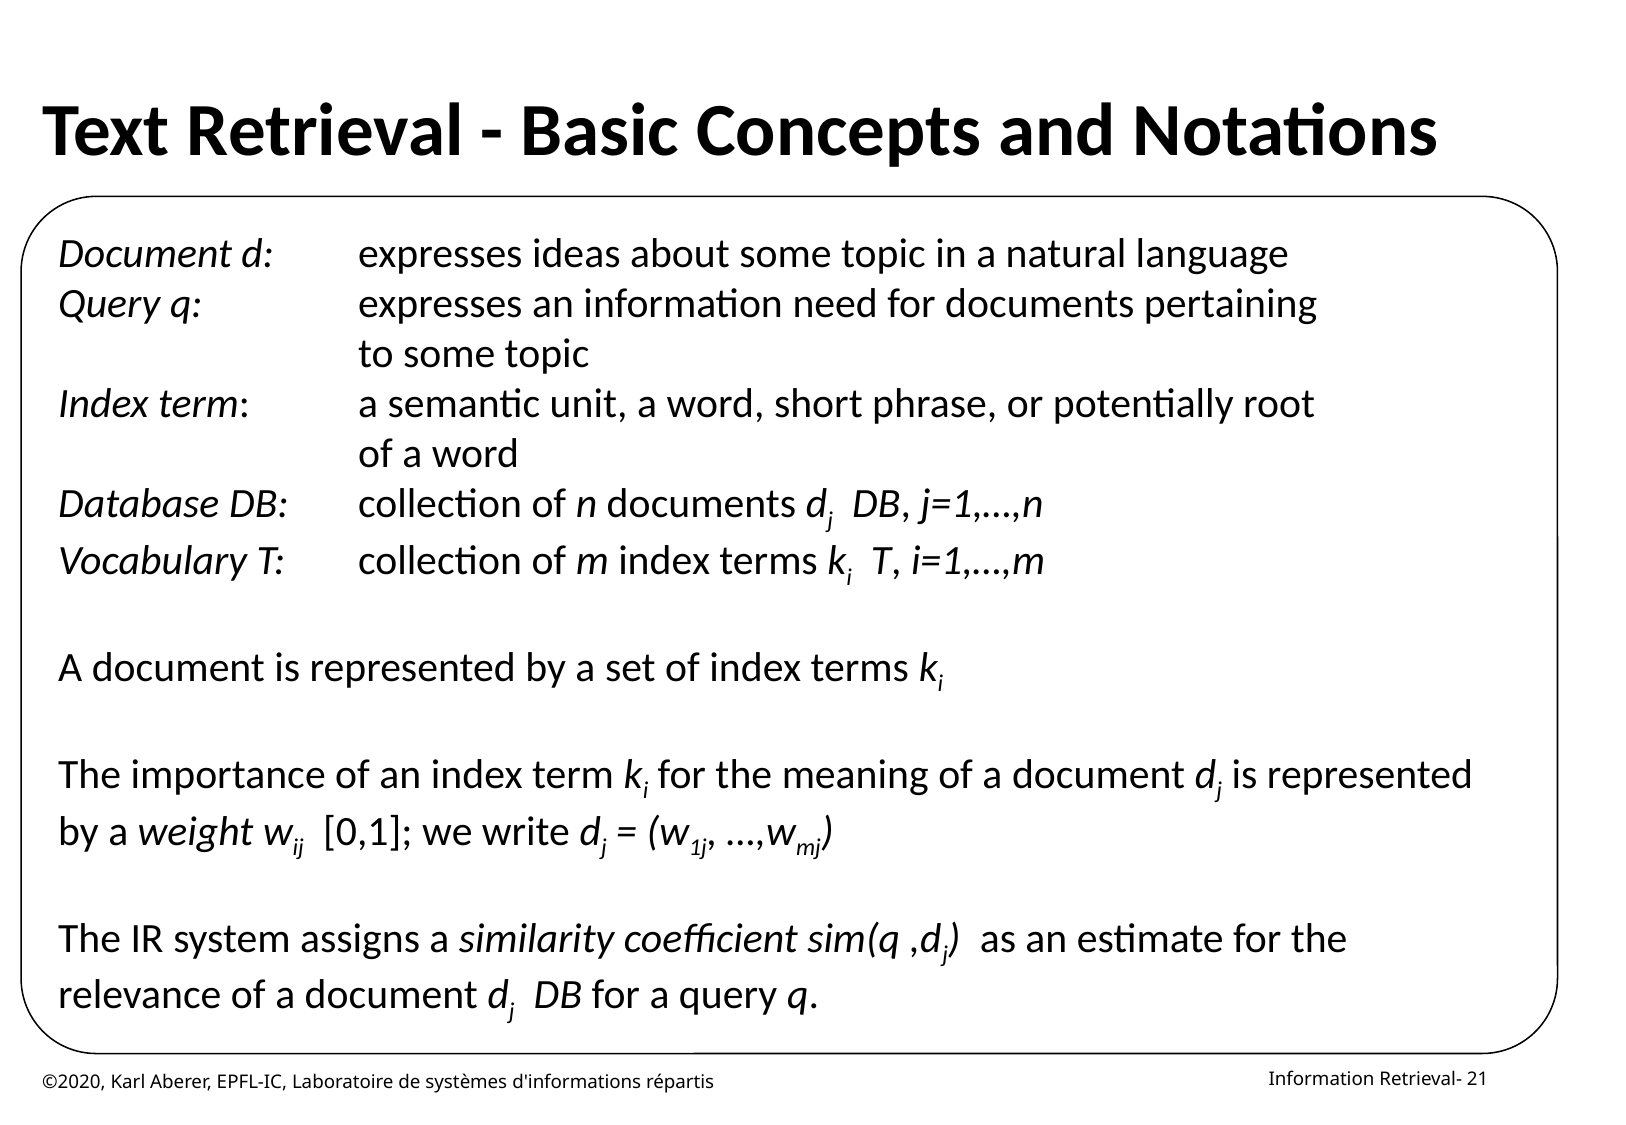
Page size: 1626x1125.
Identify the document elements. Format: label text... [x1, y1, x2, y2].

footer ©2020, Karl Aberer, EPFL-IC, Laboratoire de systèmes d'informations répartis [26, 1062, 1071, 1101]
title Text Retrieval - Basic Concepts and Notations [27, 50, 1504, 200]
